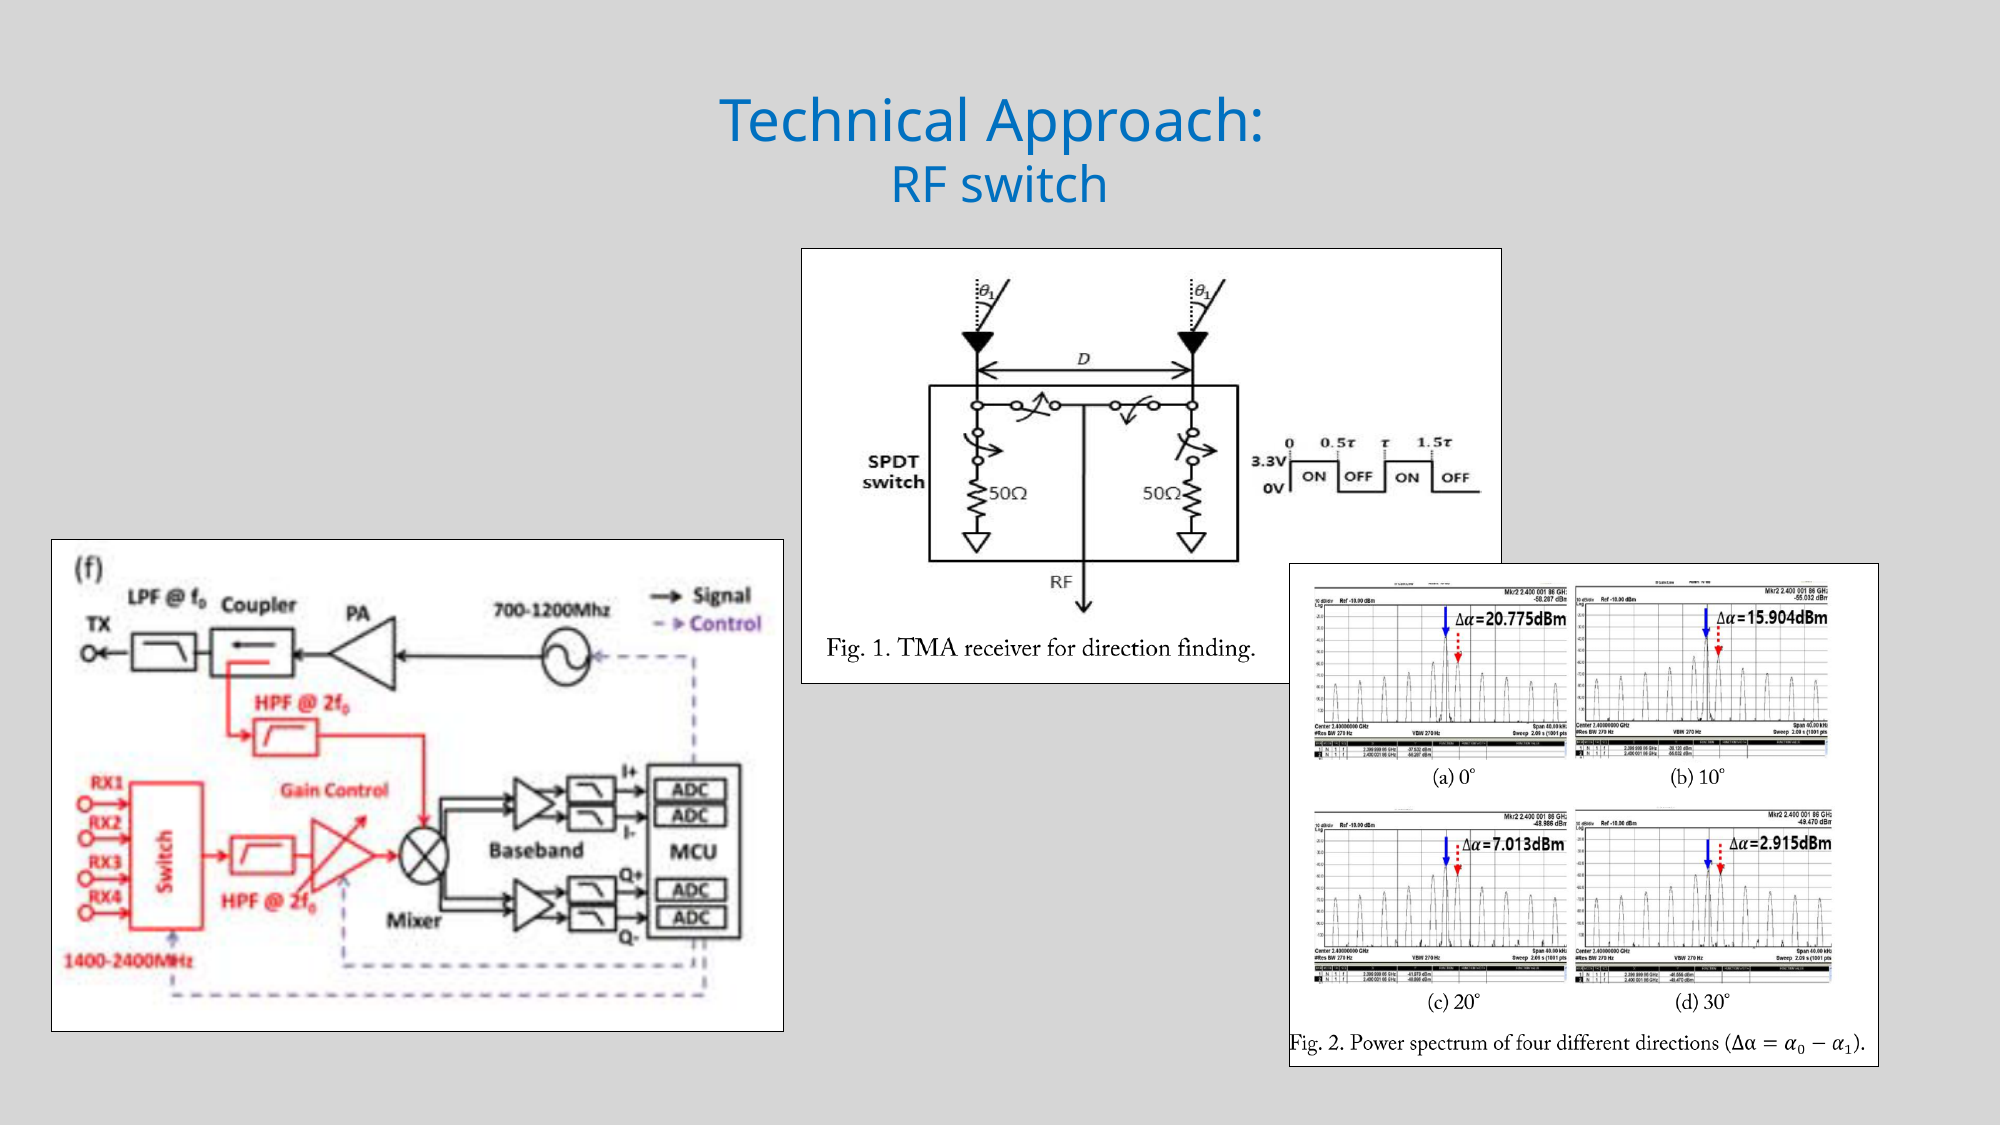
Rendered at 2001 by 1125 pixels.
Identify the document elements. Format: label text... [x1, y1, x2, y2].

picture [801, 248, 1879, 1067]
text_box Technical Approach: RF switch [270, 75, 1730, 221]
picture [51, 539, 784, 1032]
